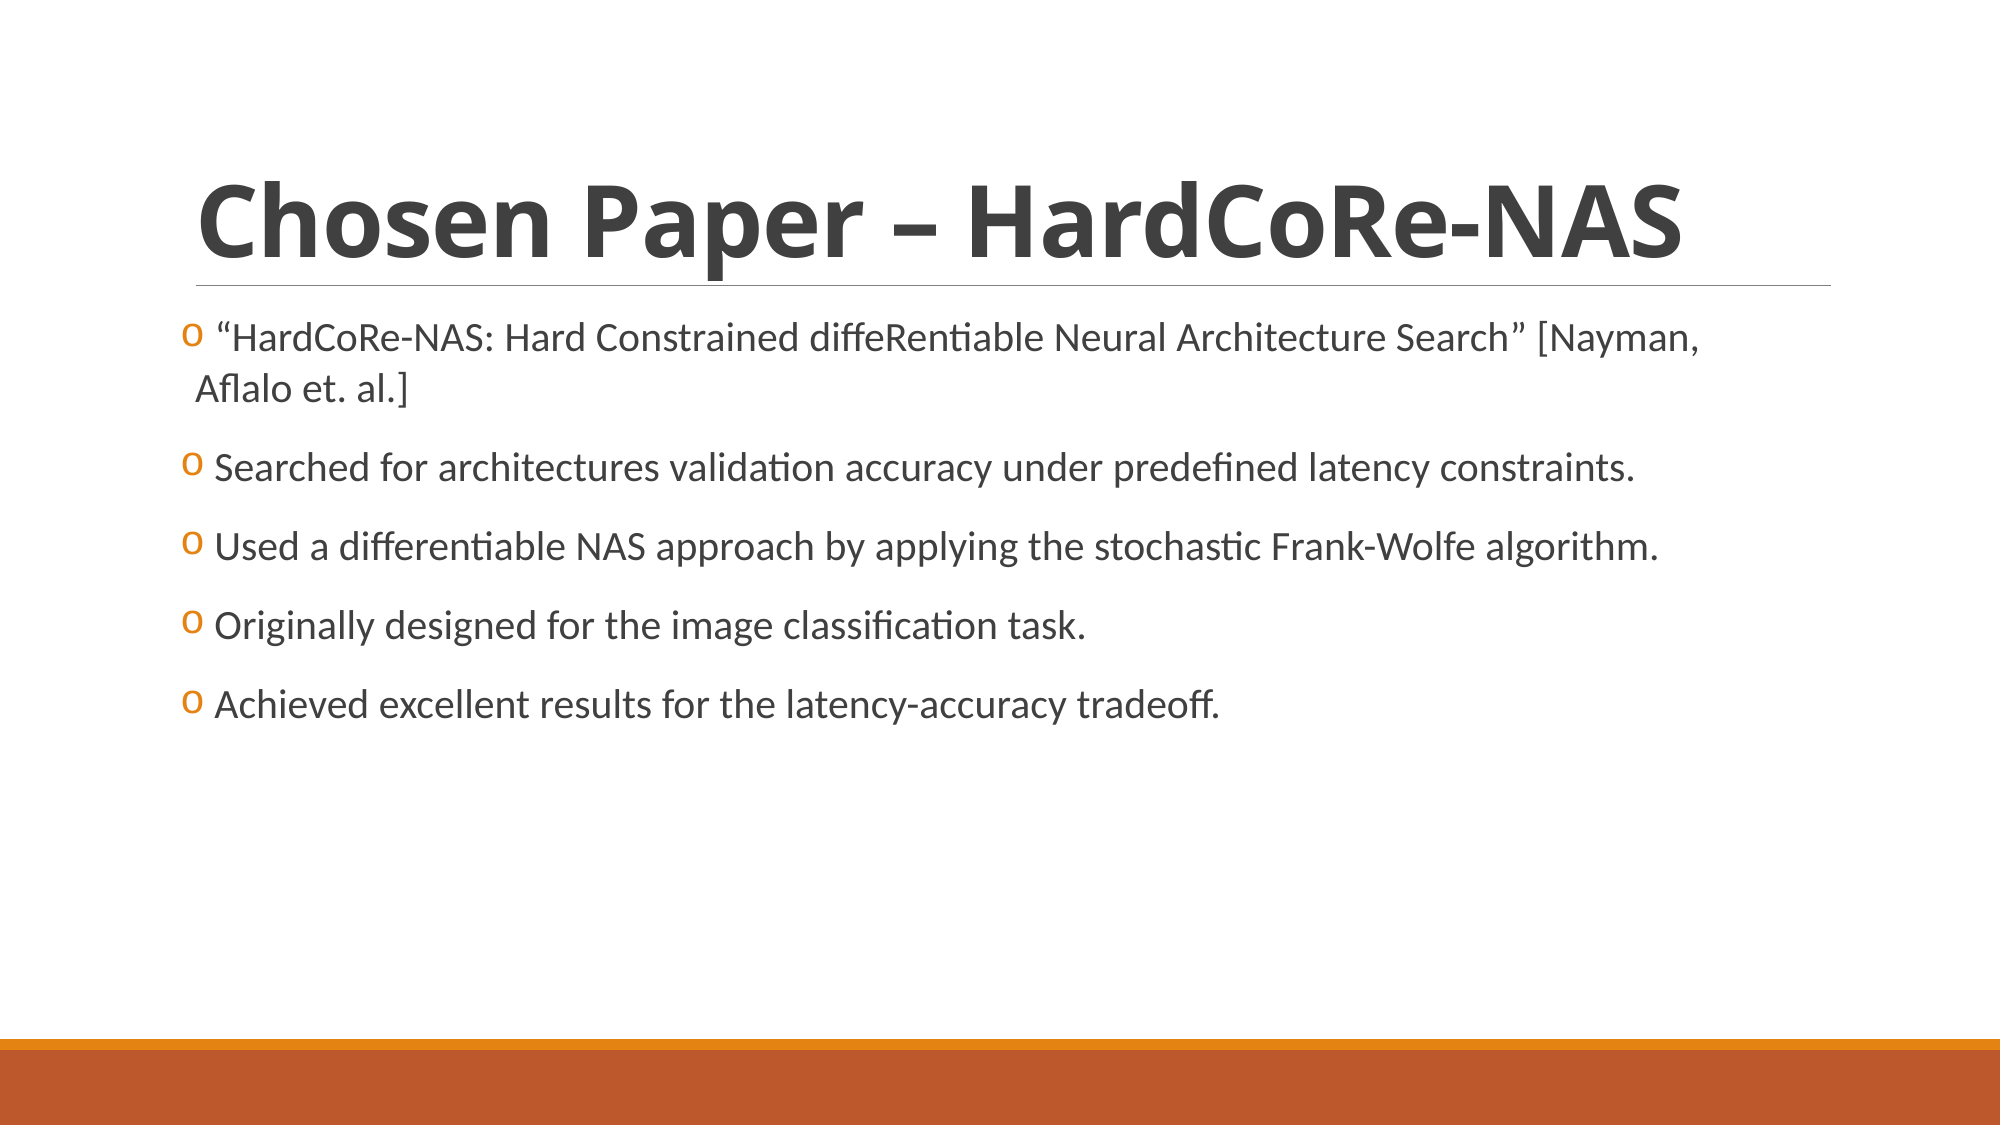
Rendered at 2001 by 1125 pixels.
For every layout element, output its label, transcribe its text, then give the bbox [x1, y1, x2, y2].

list “HardCoRe-NAS: Hard Constrained diffeRentiable Neural Architecture Search” [Nayman, Aflalo et. al.] Searched for architectures validation accuracy under predefined latency constraints. Used a differentiable NAS approach by applying the stochastic Frank-Wolfe algorithm. Originally designed for the image classification task. Achieved excellent results for the latency-accuracy tradeoff. [180, 302, 1792, 963]
title Chosen Paper – HardCoRe-NAS [180, 47, 1830, 285]
